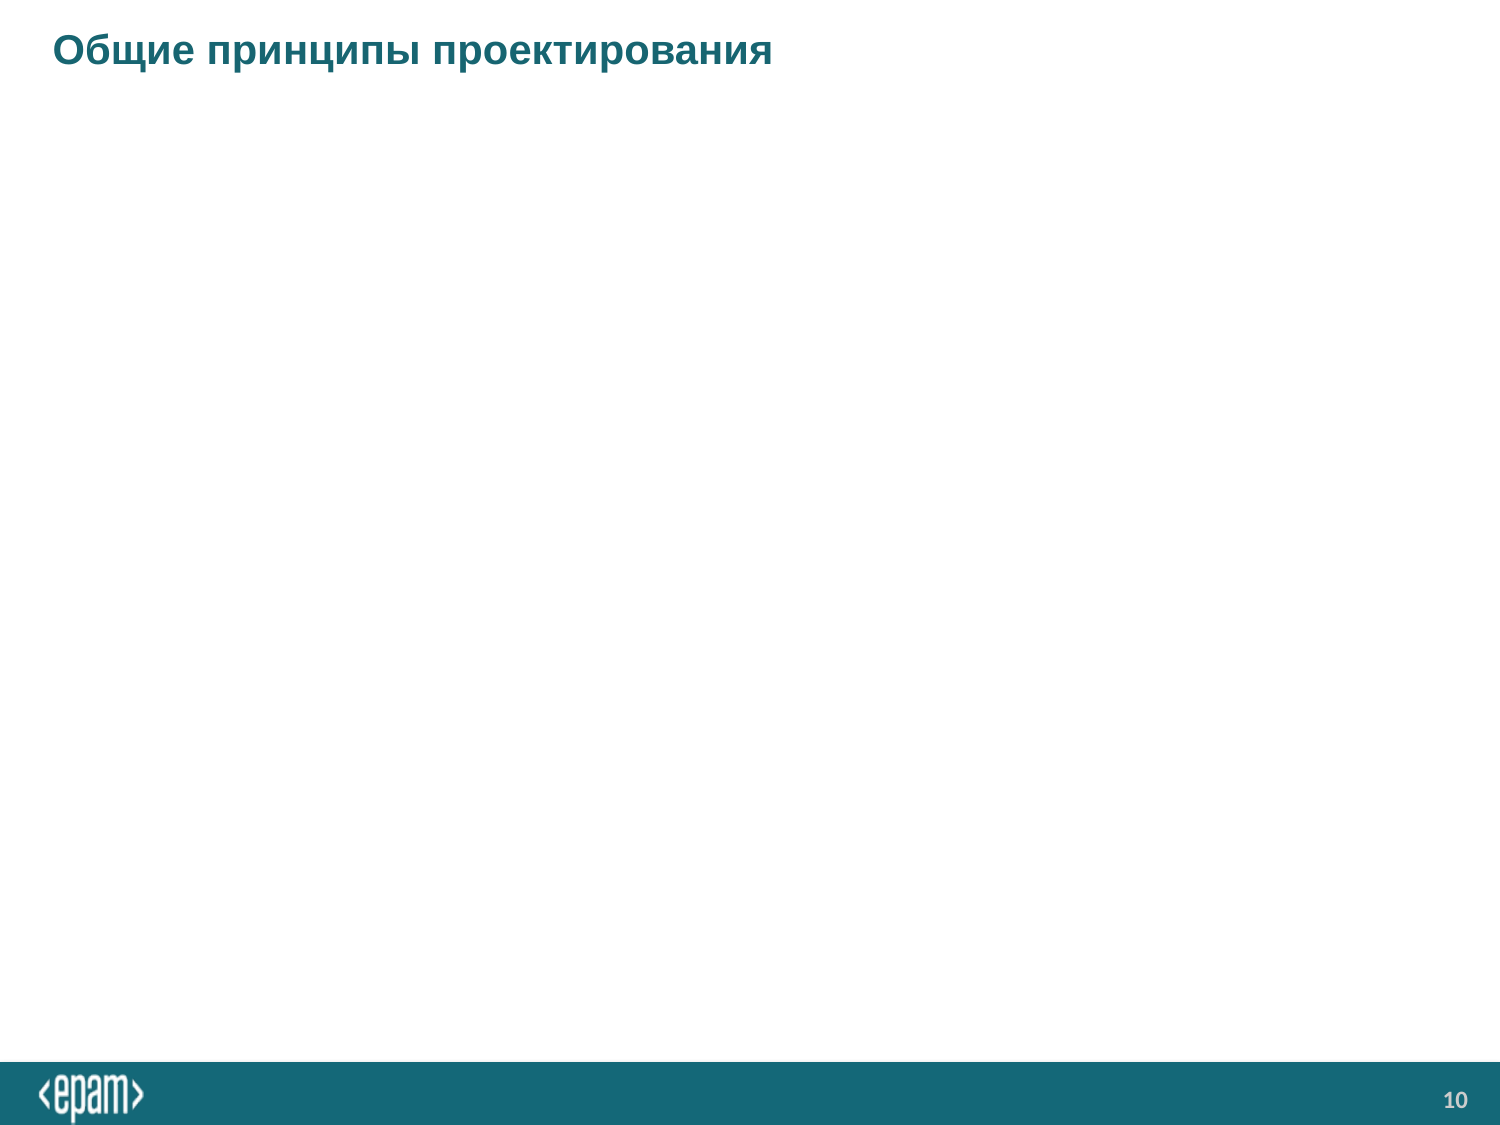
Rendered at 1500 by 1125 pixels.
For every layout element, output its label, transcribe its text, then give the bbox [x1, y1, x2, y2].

picture [38, 1074, 144, 1125]
title Общие принципы проектирования [0, 0, 1500, 95]
